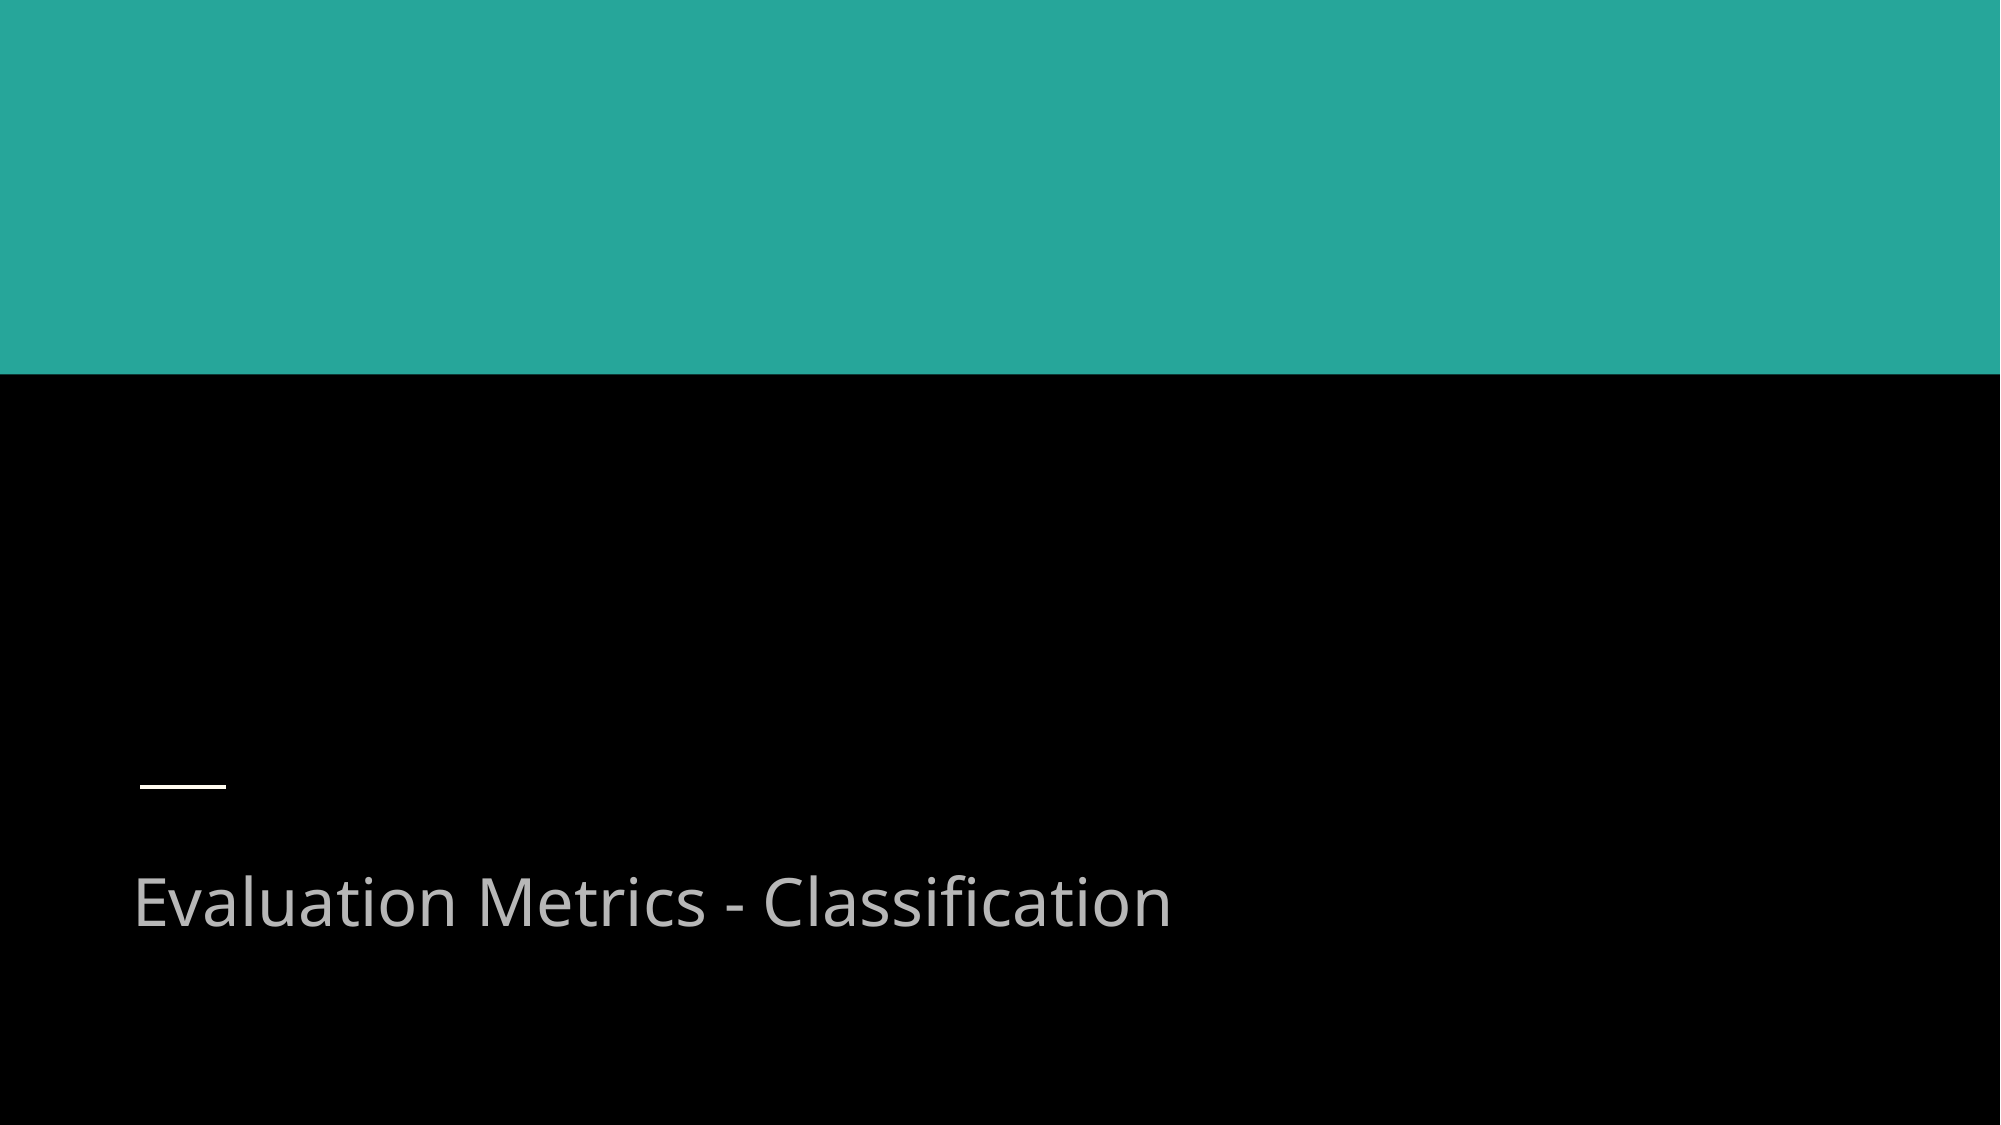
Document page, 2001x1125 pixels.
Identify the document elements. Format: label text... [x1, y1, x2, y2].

subtitle Evaluation Metrics - Classification [112, 840, 1888, 1013]
